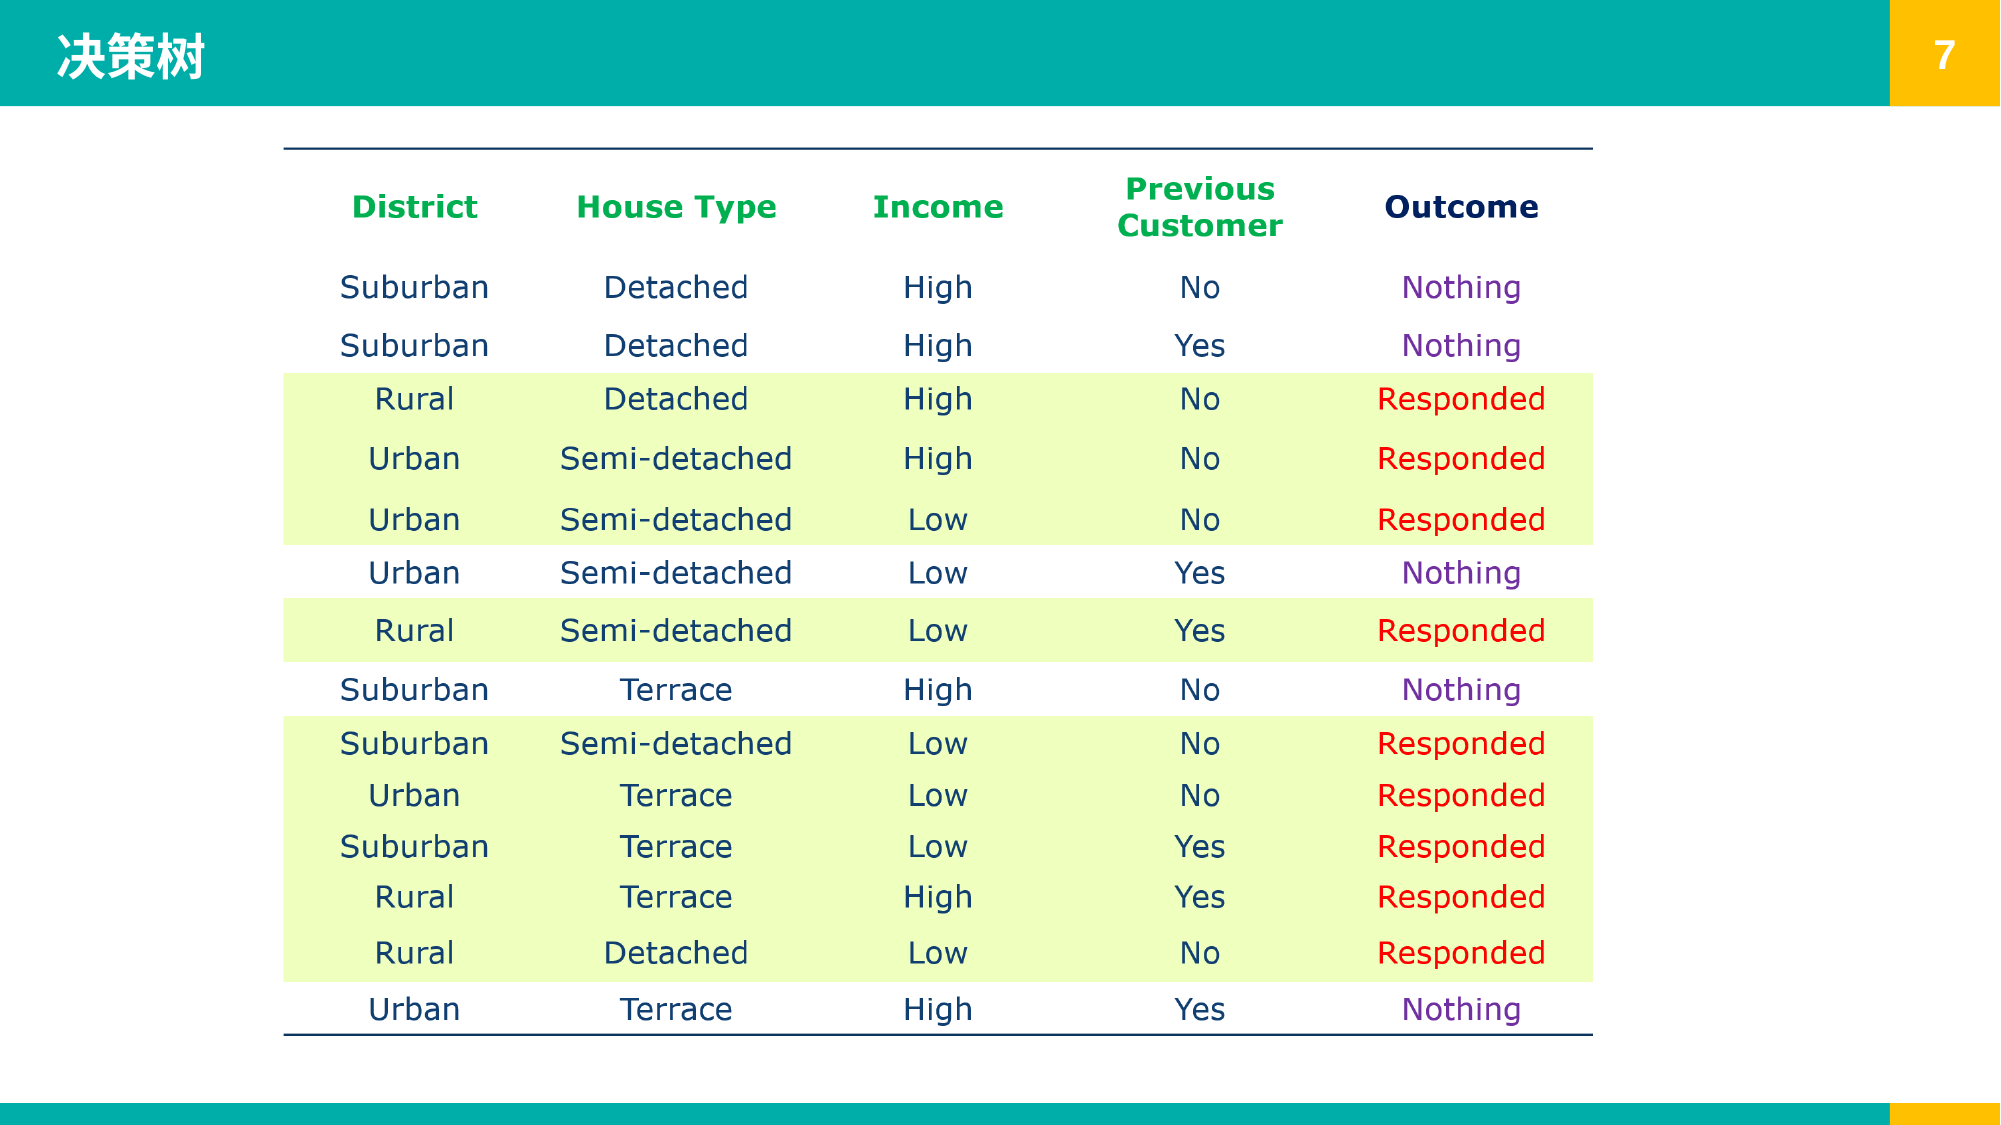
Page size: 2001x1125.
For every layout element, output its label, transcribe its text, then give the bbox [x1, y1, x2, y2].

picture [274, 144, 1609, 1056]
title 决策树 [41, 6, 1842, 94]
